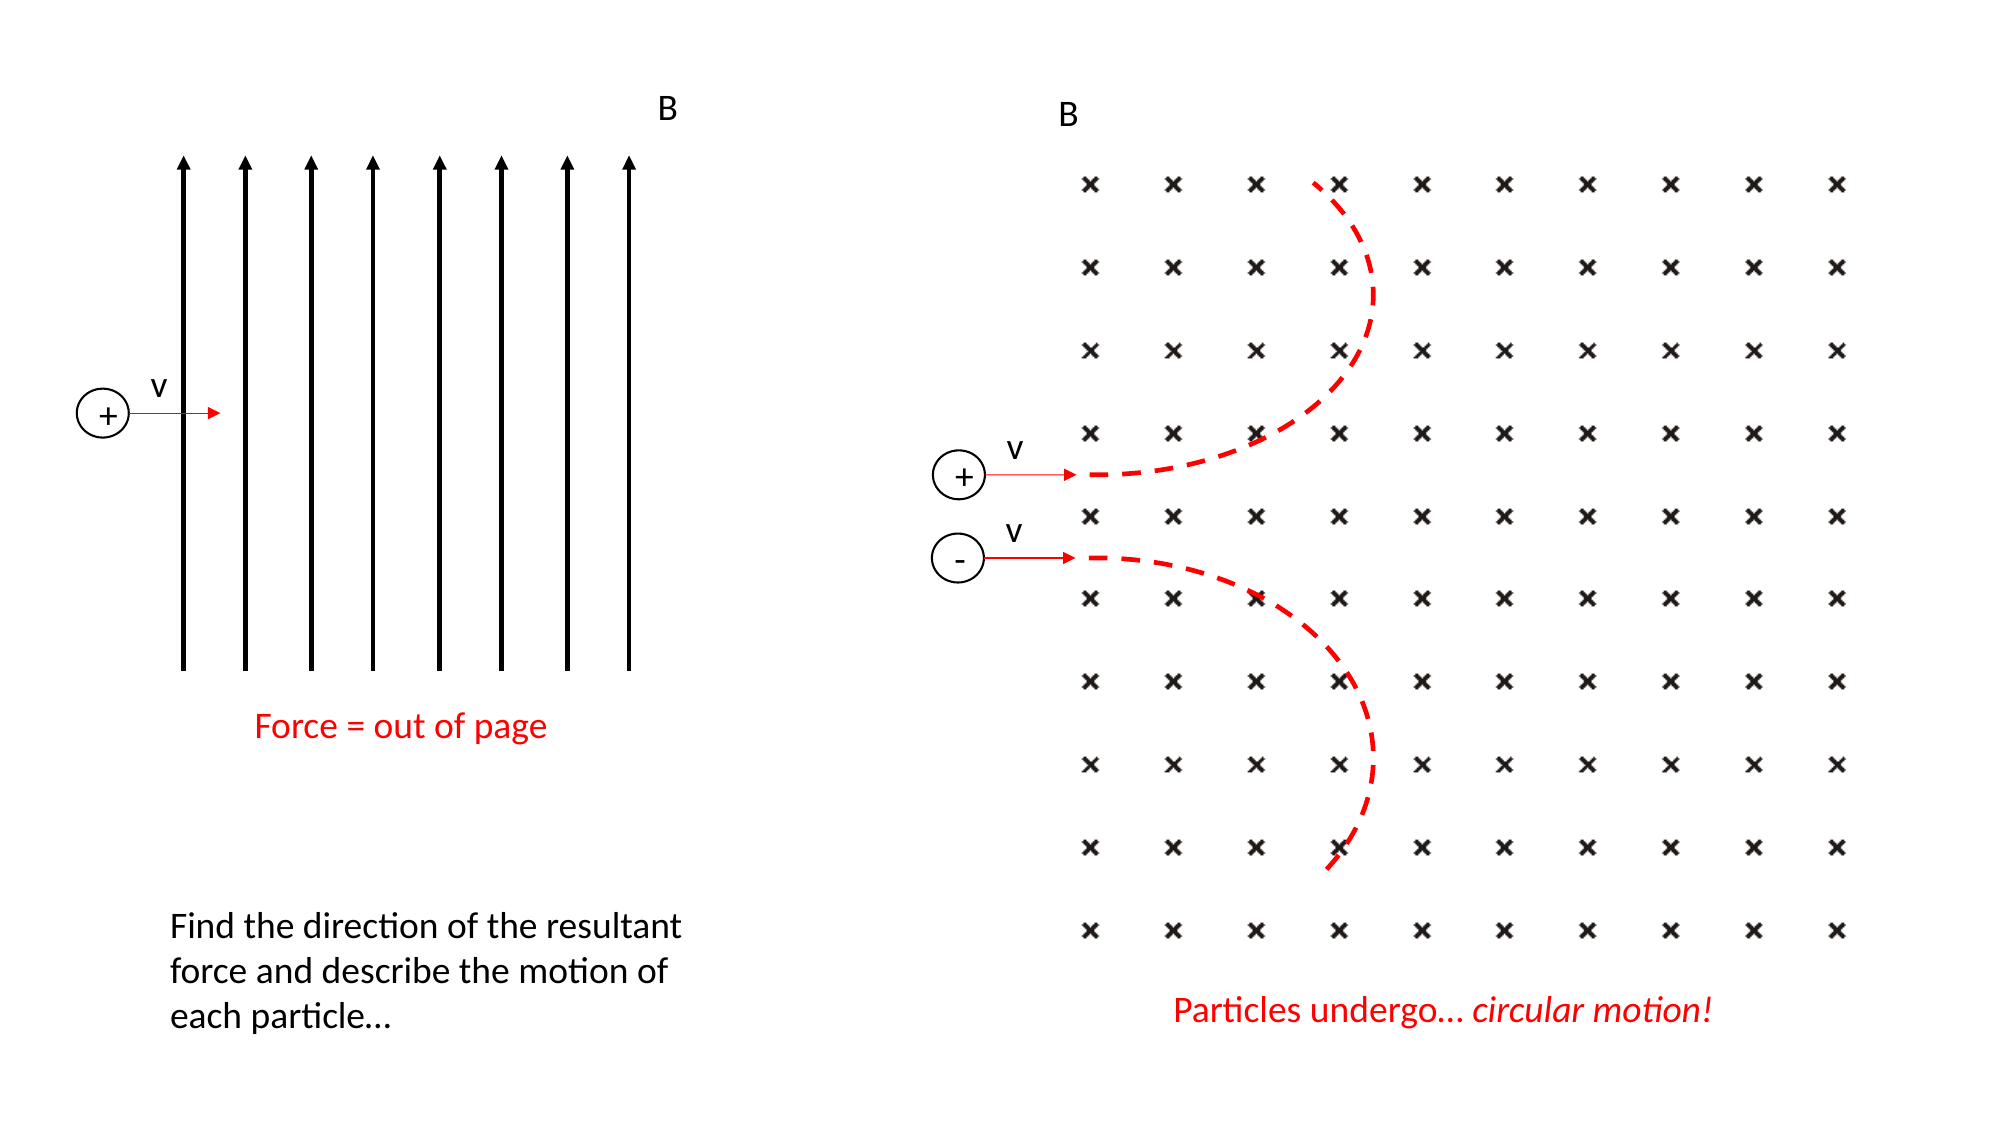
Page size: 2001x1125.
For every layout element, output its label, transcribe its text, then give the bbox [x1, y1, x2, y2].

text_box Find the direction of the resultant force and describe the motion of each particle… [155, 893, 702, 1044]
text_box Particles undergo… circular motion! [1158, 977, 1831, 1038]
text_box v [990, 497, 1030, 557]
text_box + [75, 387, 130, 439]
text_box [1043, 155, 1890, 970]
text_box - [930, 532, 985, 584]
text_box v [135, 352, 175, 413]
text_box + [931, 449, 986, 501]
text_box v [991, 414, 1031, 474]
text_box B [642, 75, 682, 136]
text_box Force = out of page [239, 693, 580, 754]
text_box B [1043, 81, 1083, 141]
